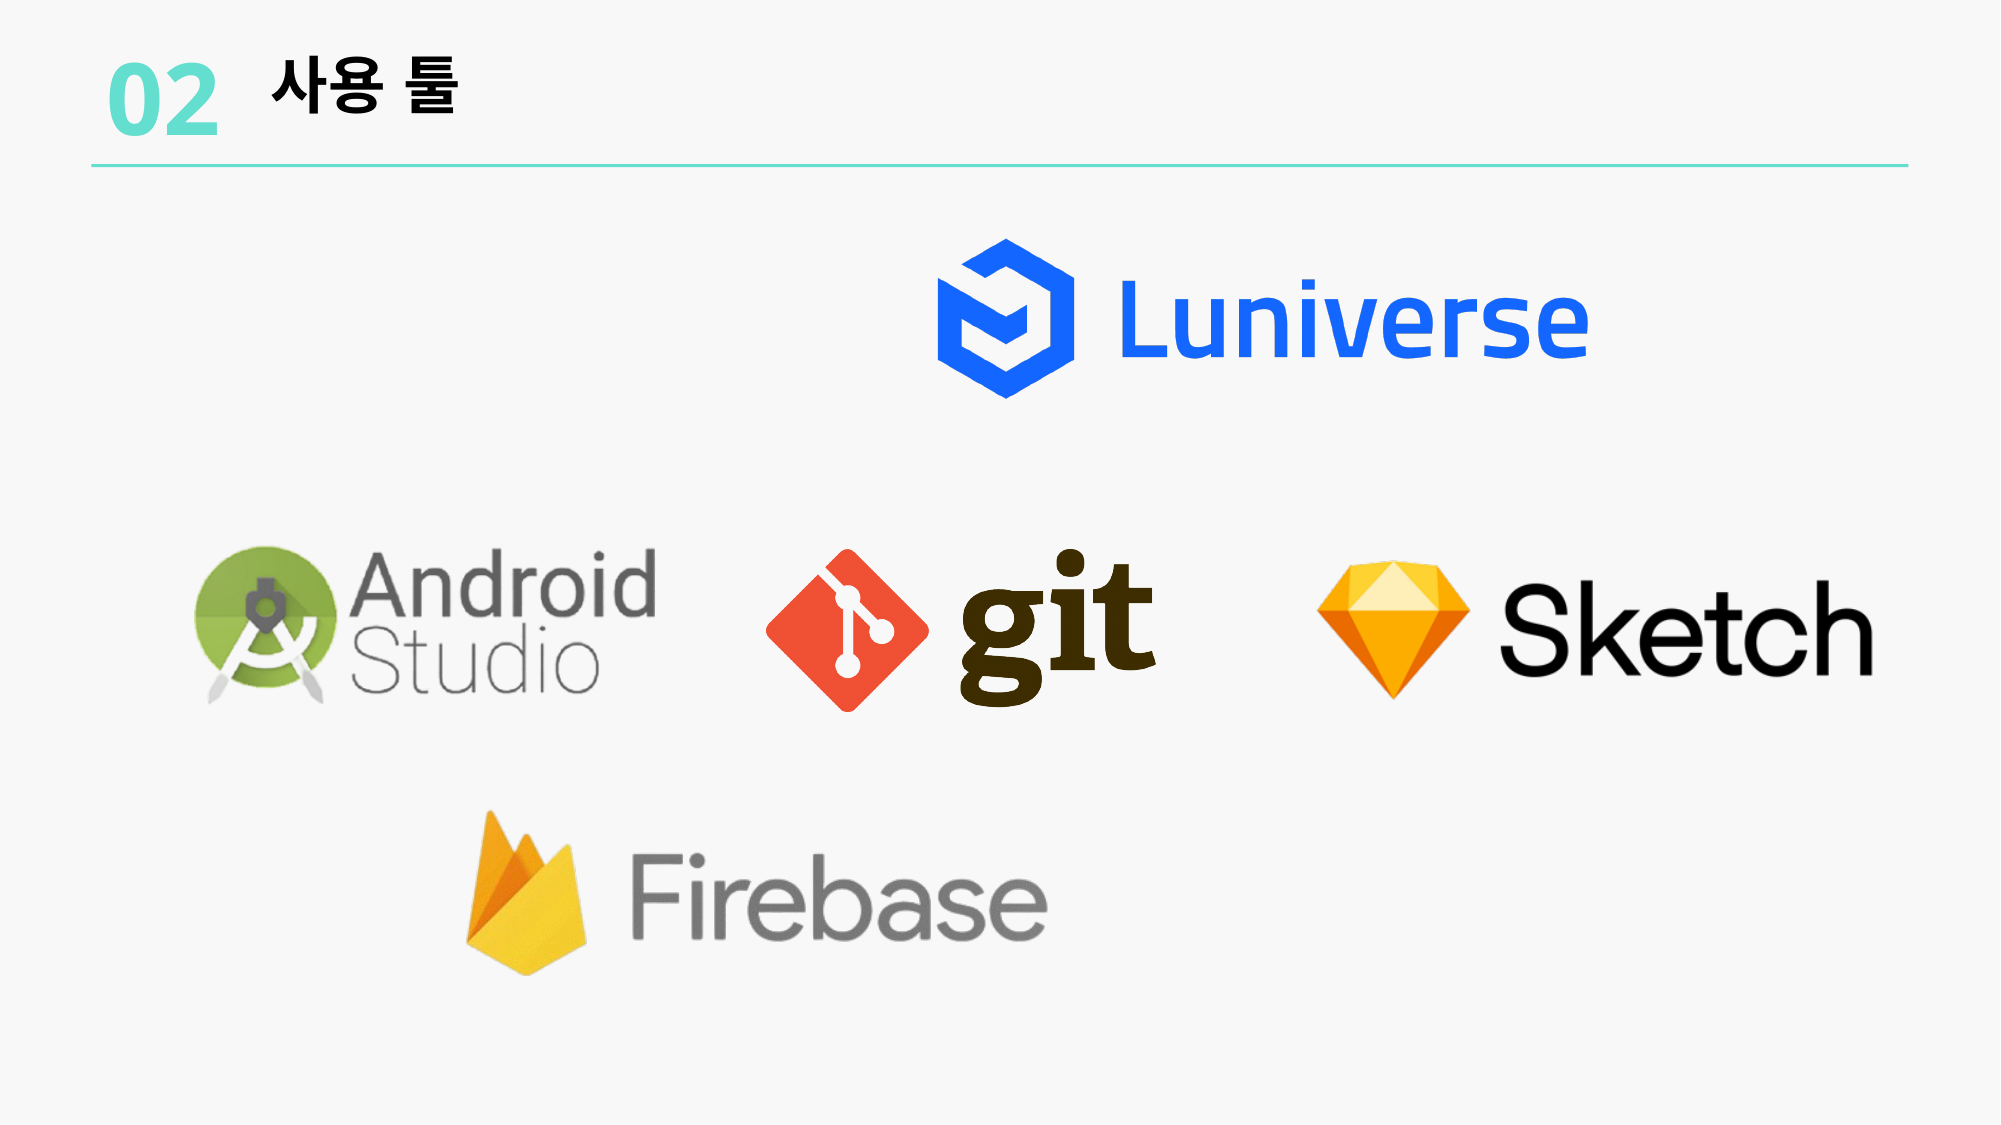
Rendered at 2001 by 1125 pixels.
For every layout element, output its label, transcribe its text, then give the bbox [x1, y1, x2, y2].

text_box 사용 툴 [256, 39, 476, 129]
text_box 02 [91, 27, 880, 163]
text_box [90, 163, 879, 168]
text_box [1646, 163, 1909, 168]
picture [56, 39, 1979, 1043]
